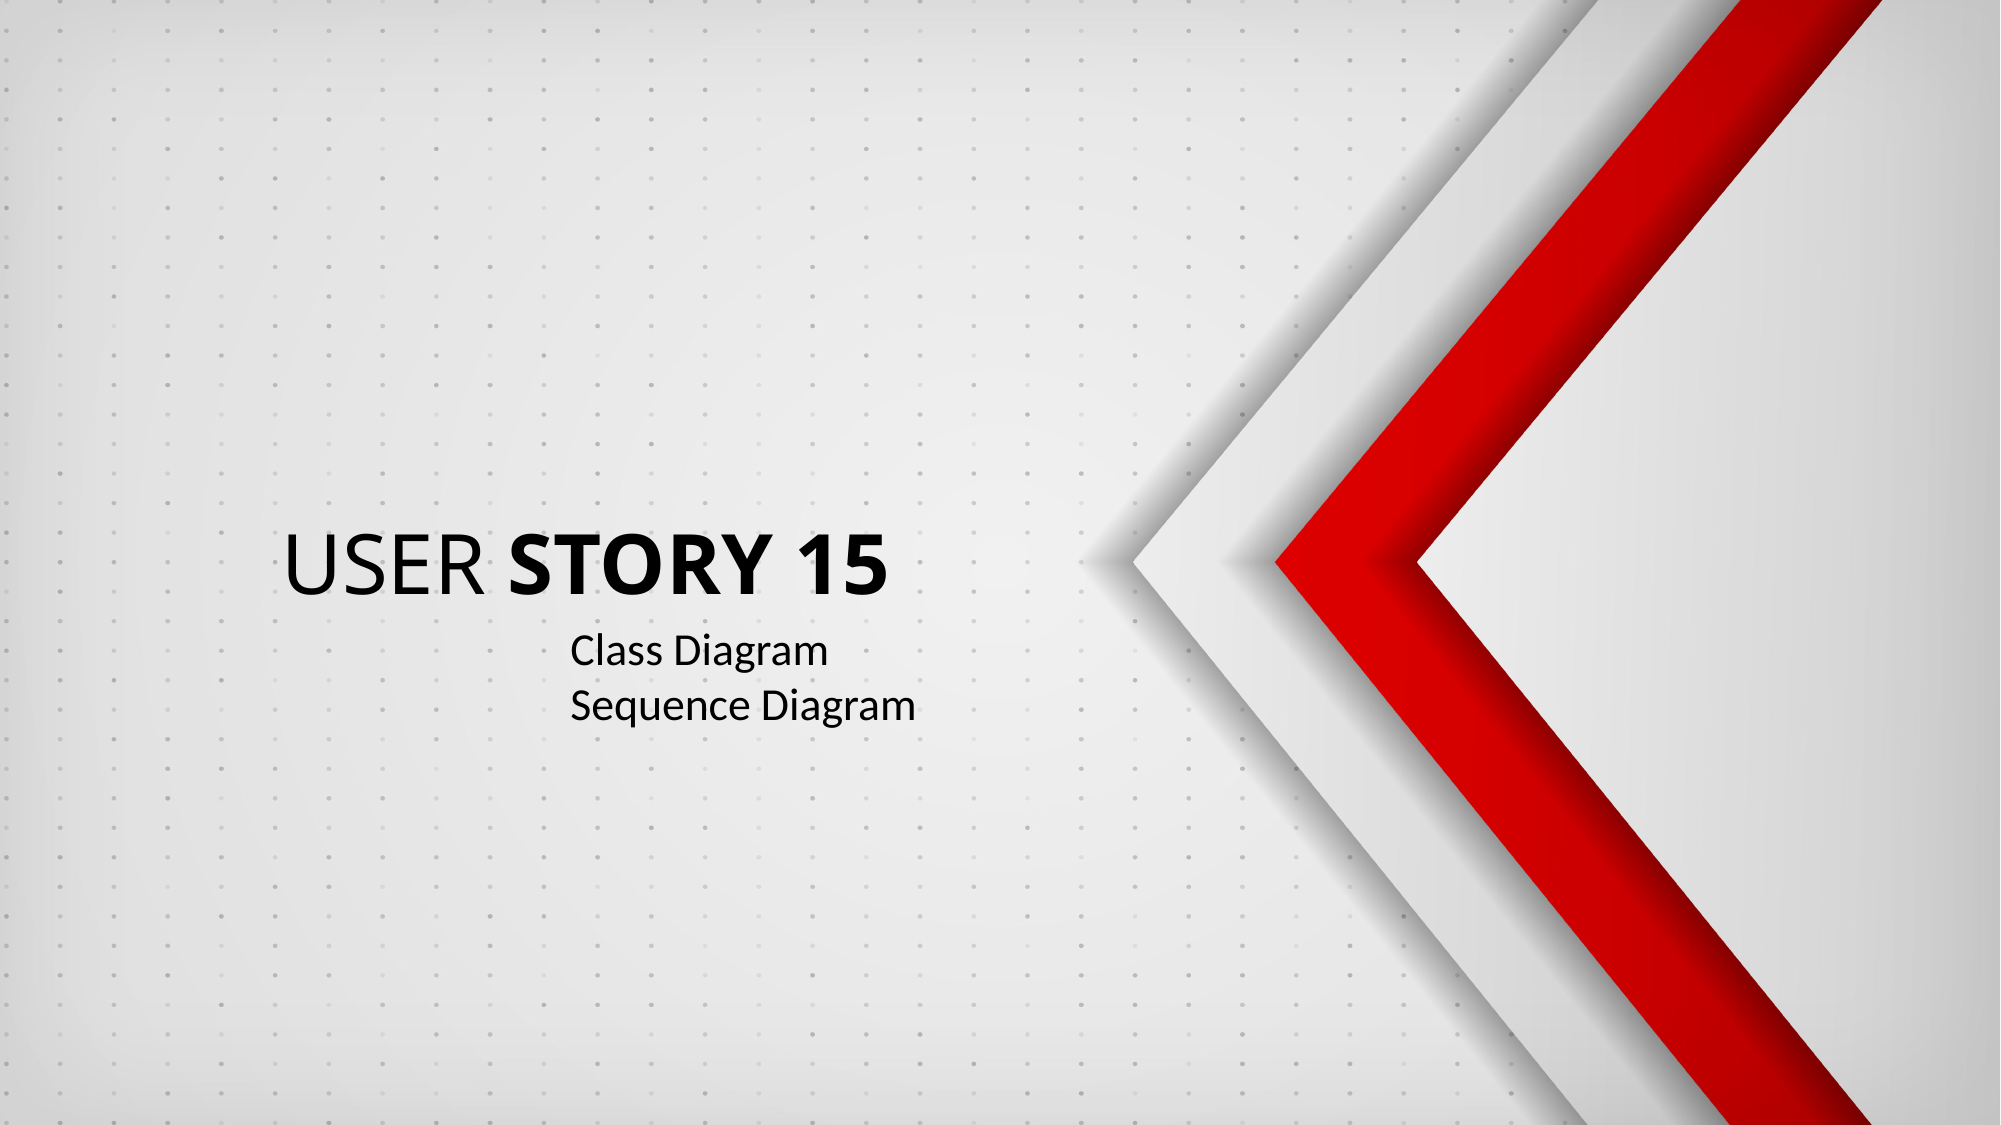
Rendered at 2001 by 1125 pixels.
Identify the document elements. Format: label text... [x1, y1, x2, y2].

text_box USER STORY 15 [0, 515, 1287, 700]
text_box Class Diagram Sequence Diagram [555, 611, 1144, 737]
picture [0, 0, 2001, 1125]
